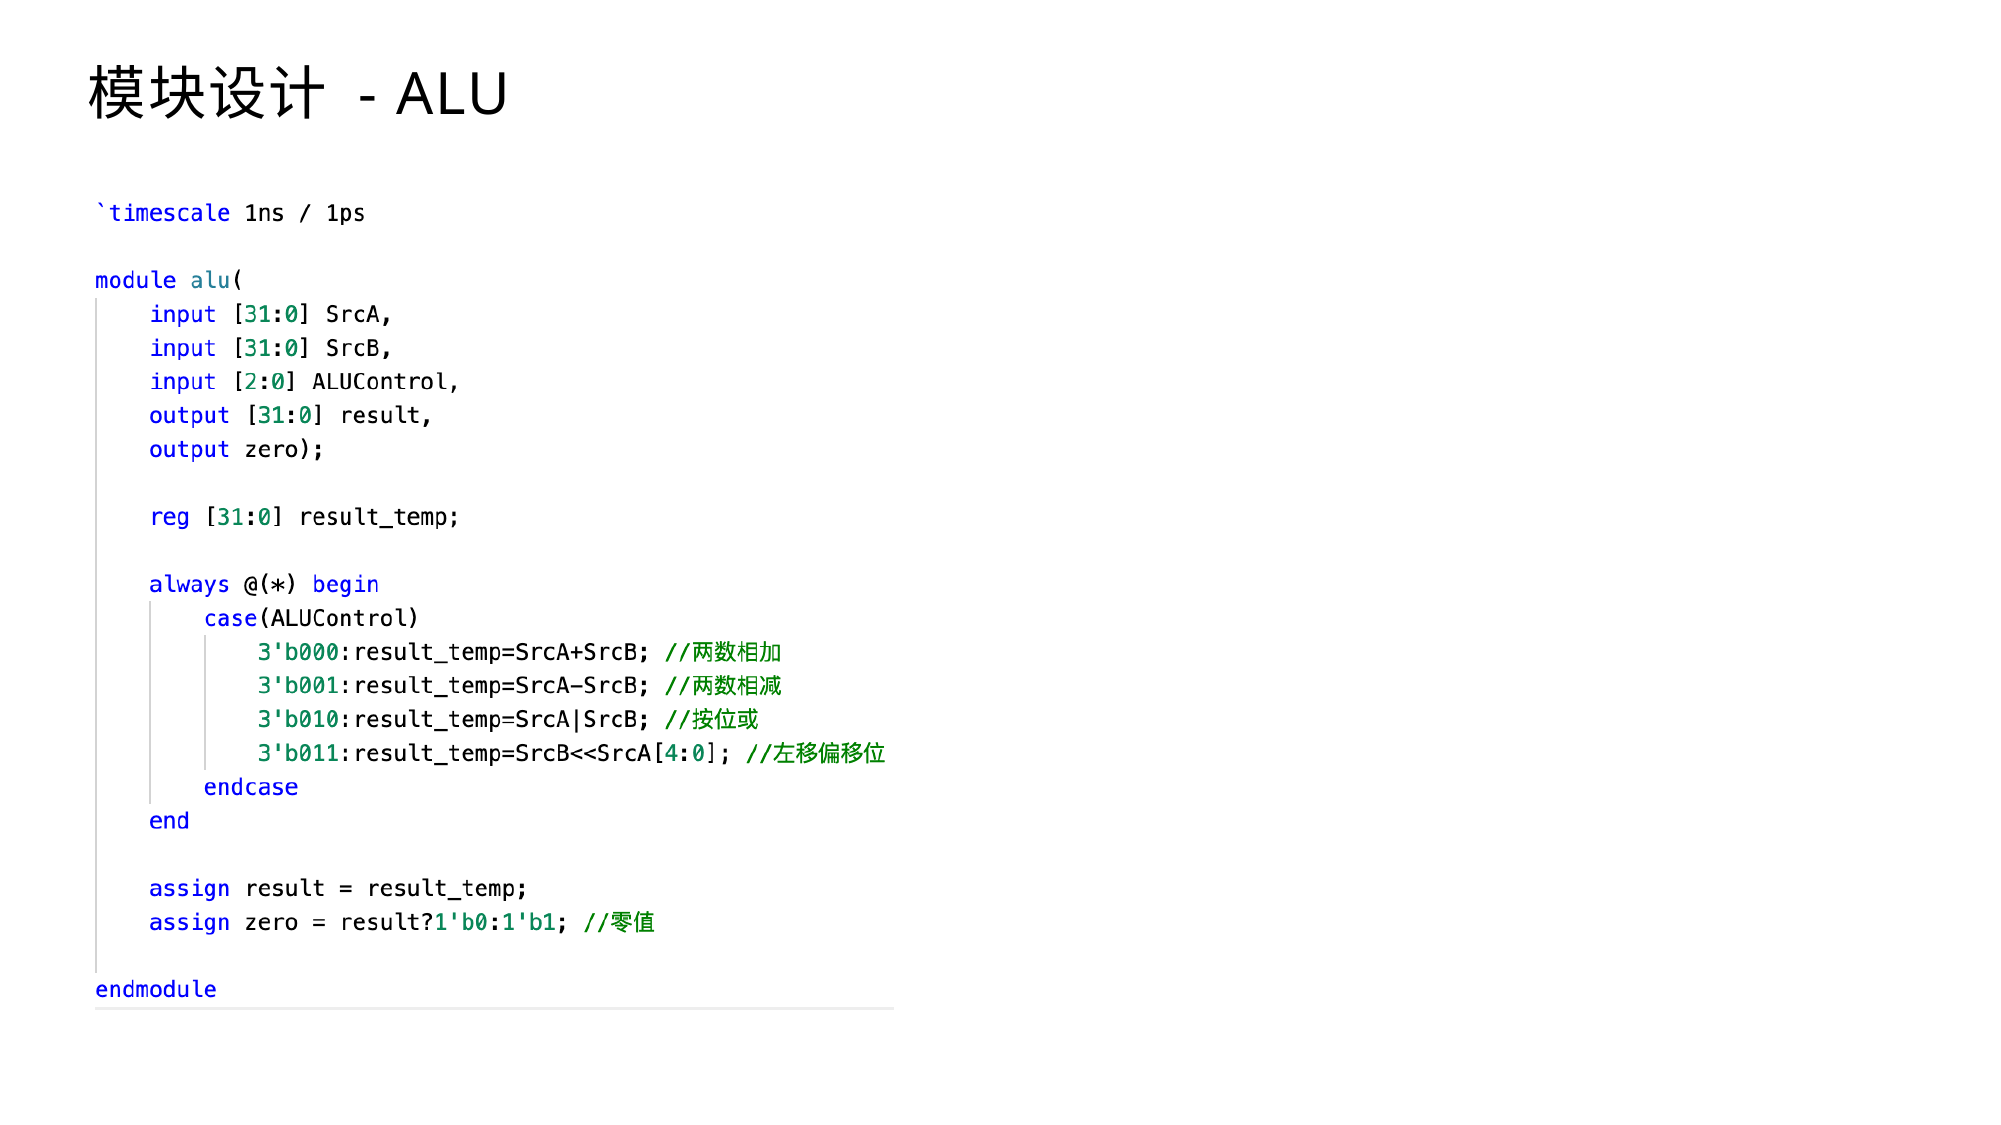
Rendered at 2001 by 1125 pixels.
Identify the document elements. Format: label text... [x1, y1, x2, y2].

picture [87, 192, 894, 1010]
text_box 模块设计 - ALU [73, 49, 630, 134]
